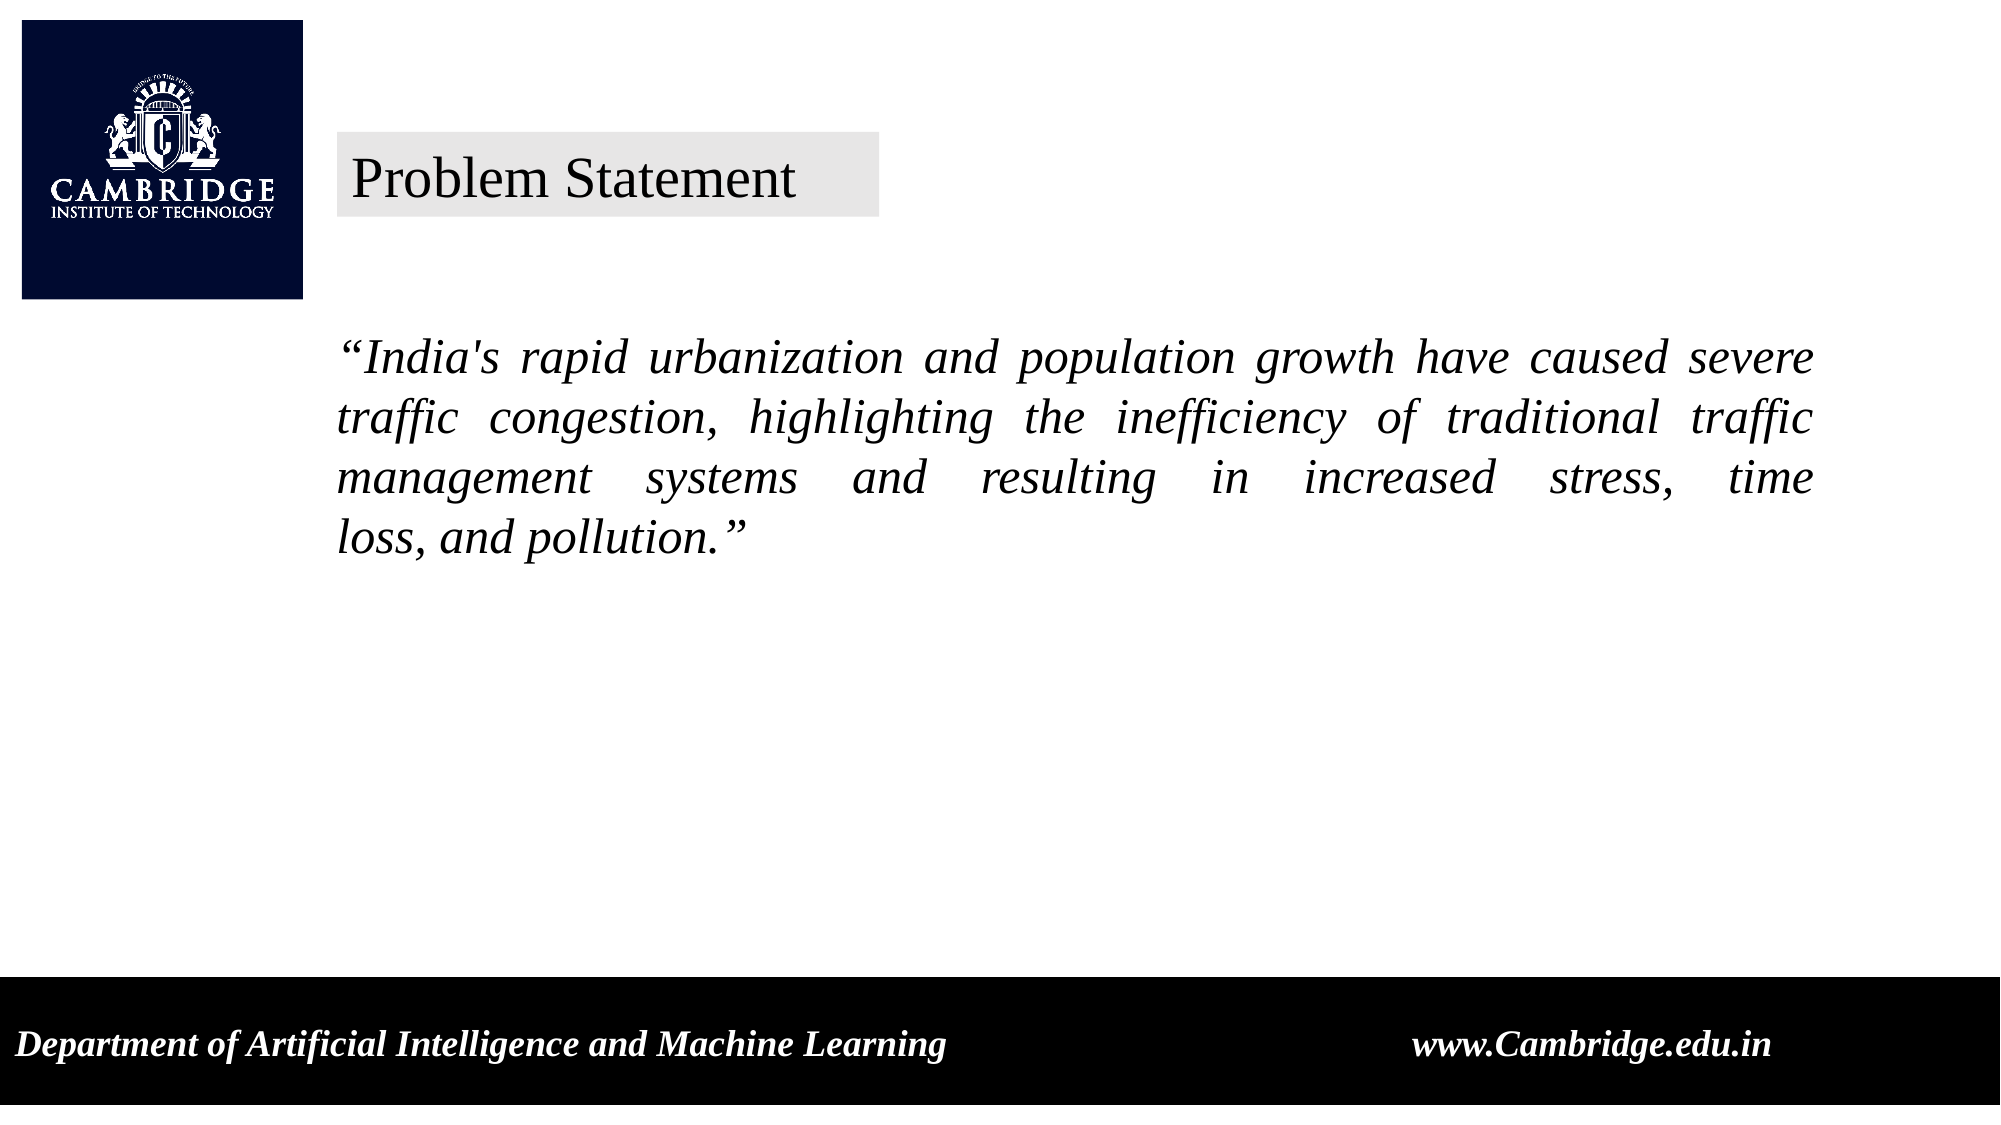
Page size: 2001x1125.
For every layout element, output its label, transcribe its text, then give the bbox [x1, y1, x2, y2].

text_box Problem Statement [337, 131, 880, 217]
picture [51, 74, 274, 218]
text_box “India's rapid urbanization and population growth have caused severe traffic congestion, highlighting the inefficiency of traditional traffic management systems and resulting in increased stress, time loss, and pollution.” [321, 316, 1830, 572]
text_box Department of Artificial Intelligence and Machine Learning www.Cambridge.edu.in [0, 977, 2000, 1105]
